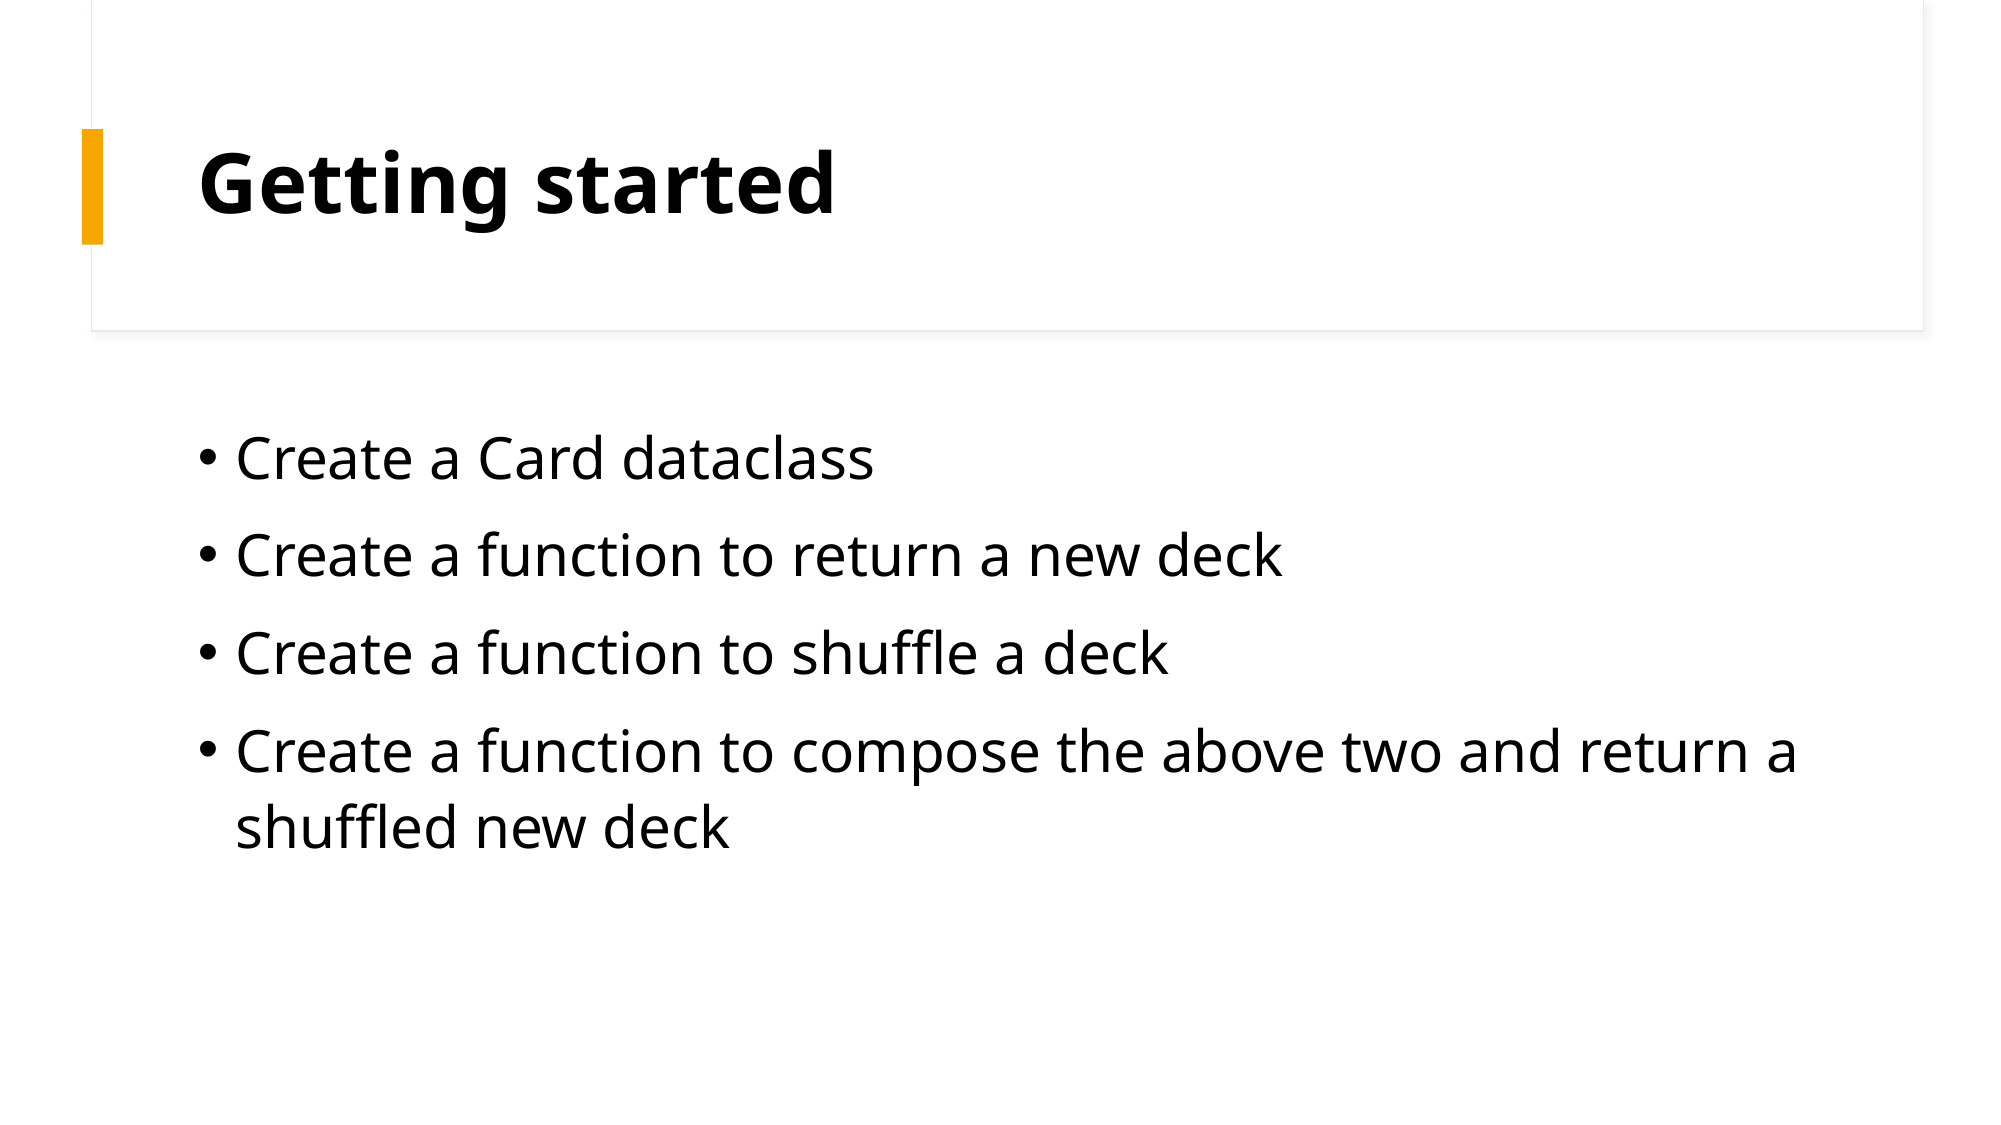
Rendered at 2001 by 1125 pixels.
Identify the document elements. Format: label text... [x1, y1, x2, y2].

list Create a Card dataclass Create a function to return a new deck Create a function to shuffle a deck Create a function to compose the above two and return a shuffled new deck [183, 406, 1851, 1013]
title Getting started [183, 90, 1851, 284]
